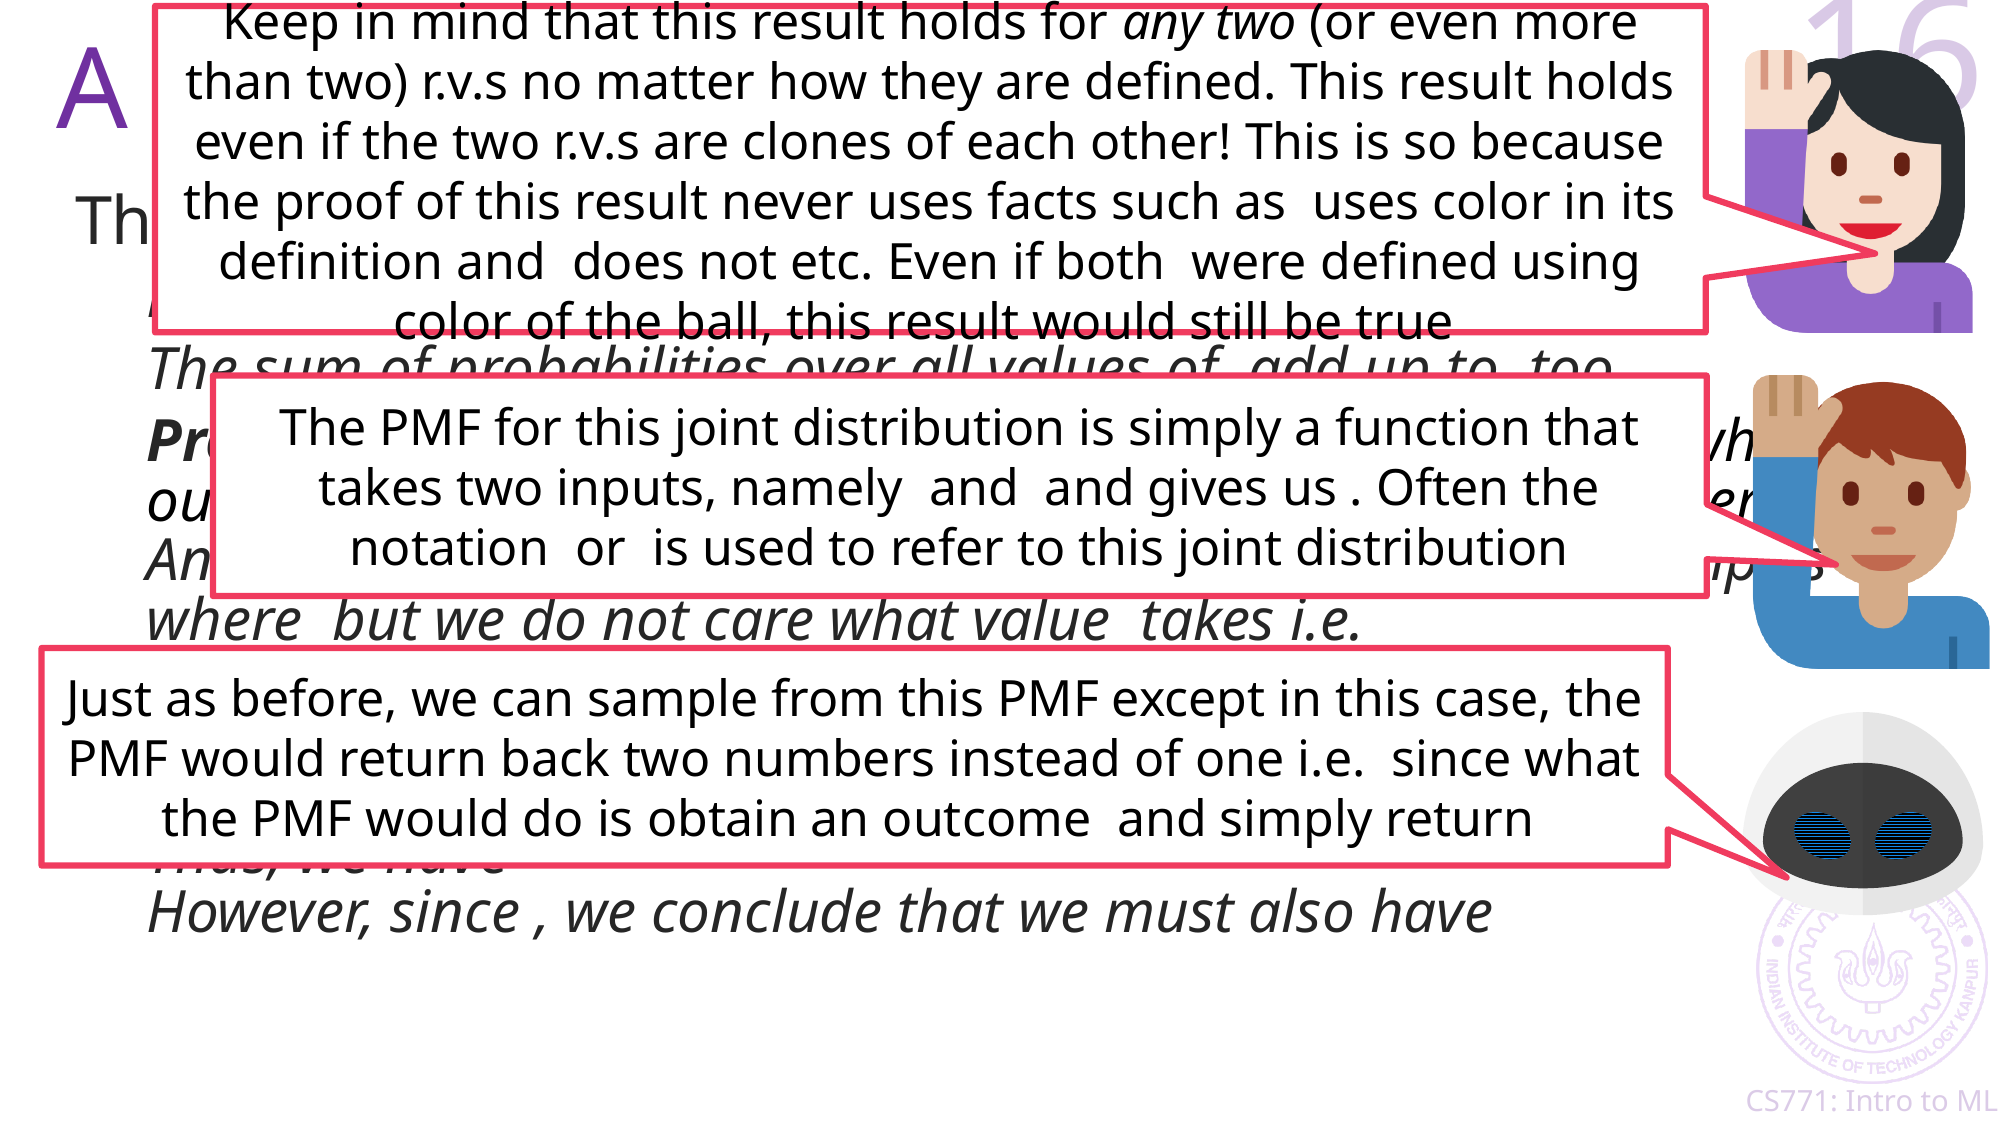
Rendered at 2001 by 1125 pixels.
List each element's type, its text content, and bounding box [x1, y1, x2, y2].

slide_number 16 [1709, 6, 2000, 183]
title A PMF for the Joint Distribution? [41, 5, 151, 183]
picture [1717, 49, 2000, 333]
picture [1724, 375, 2000, 670]
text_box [1742, 711, 1984, 916]
